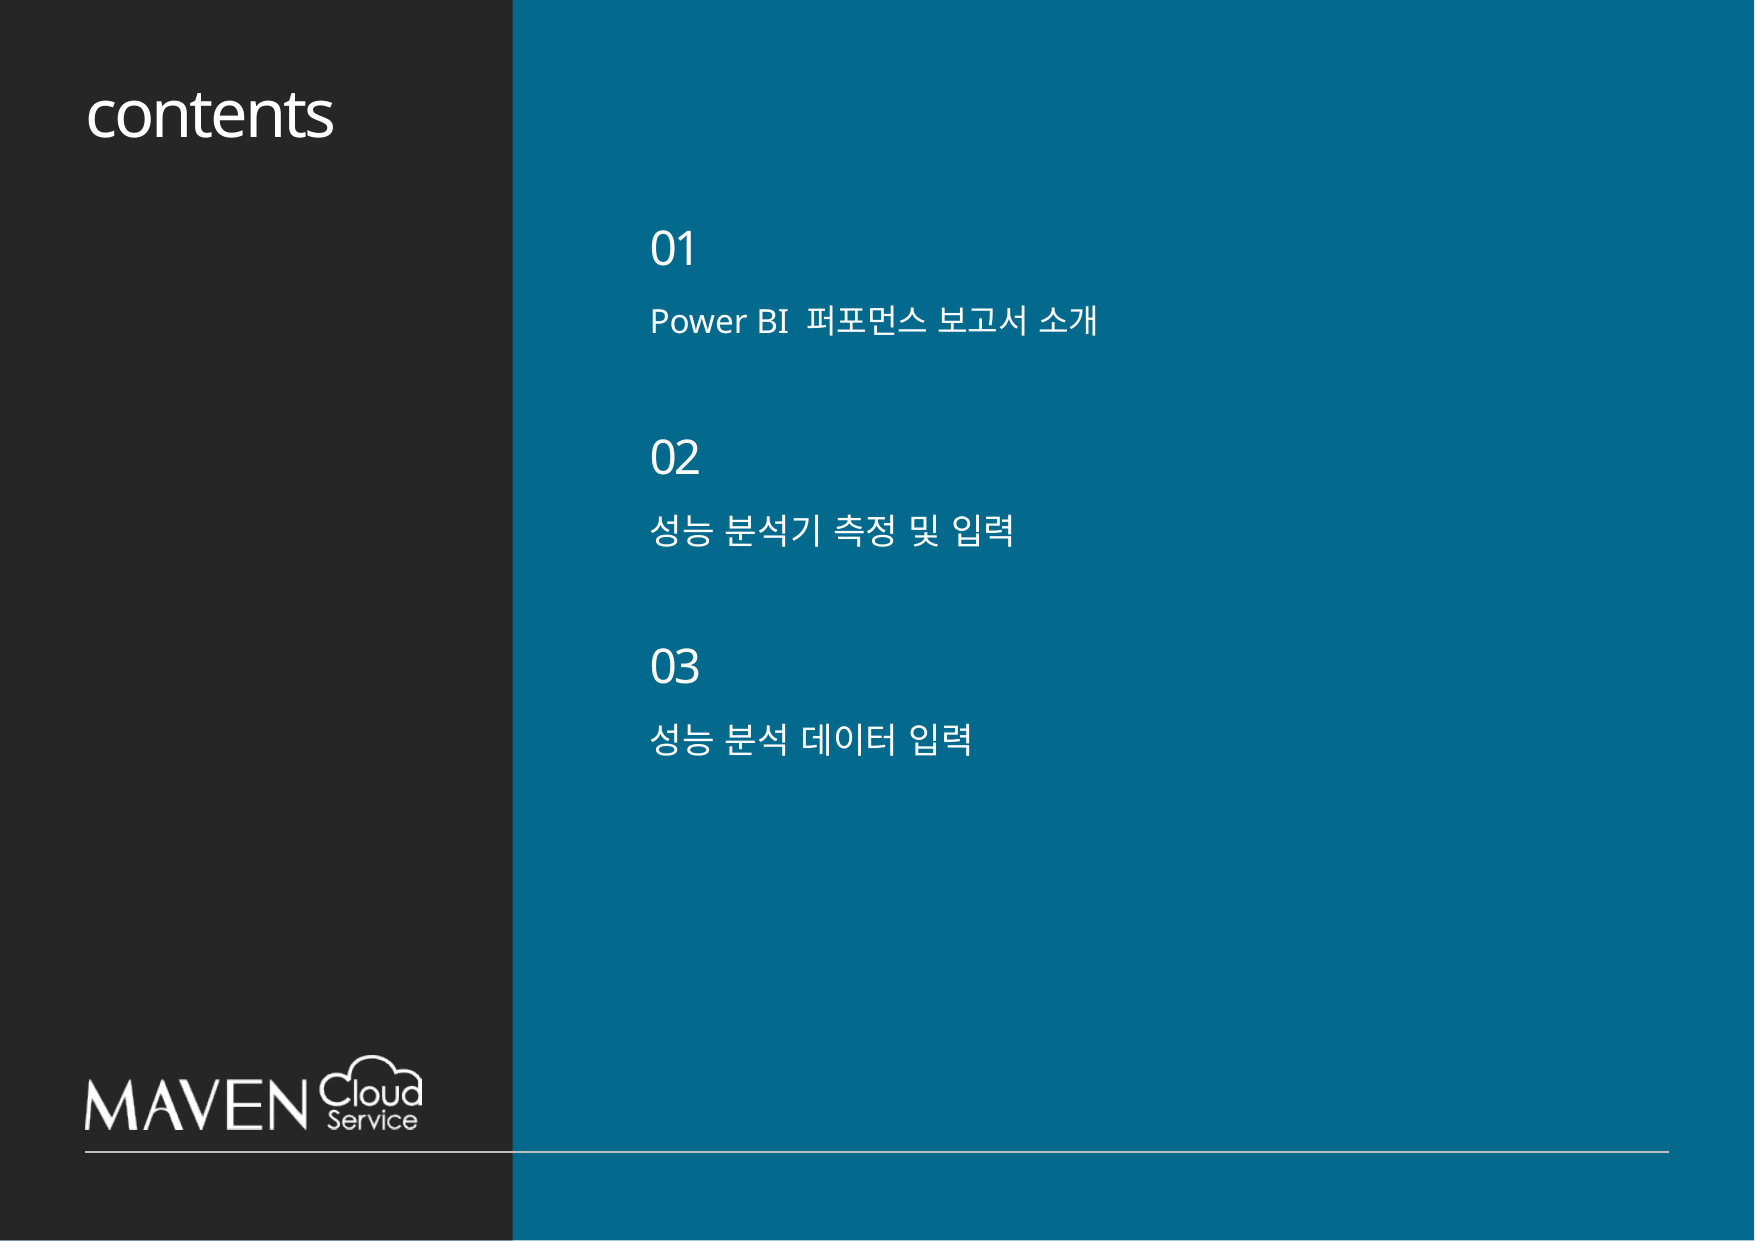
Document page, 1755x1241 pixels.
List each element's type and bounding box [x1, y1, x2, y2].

text_box [649, 217, 1111, 762]
